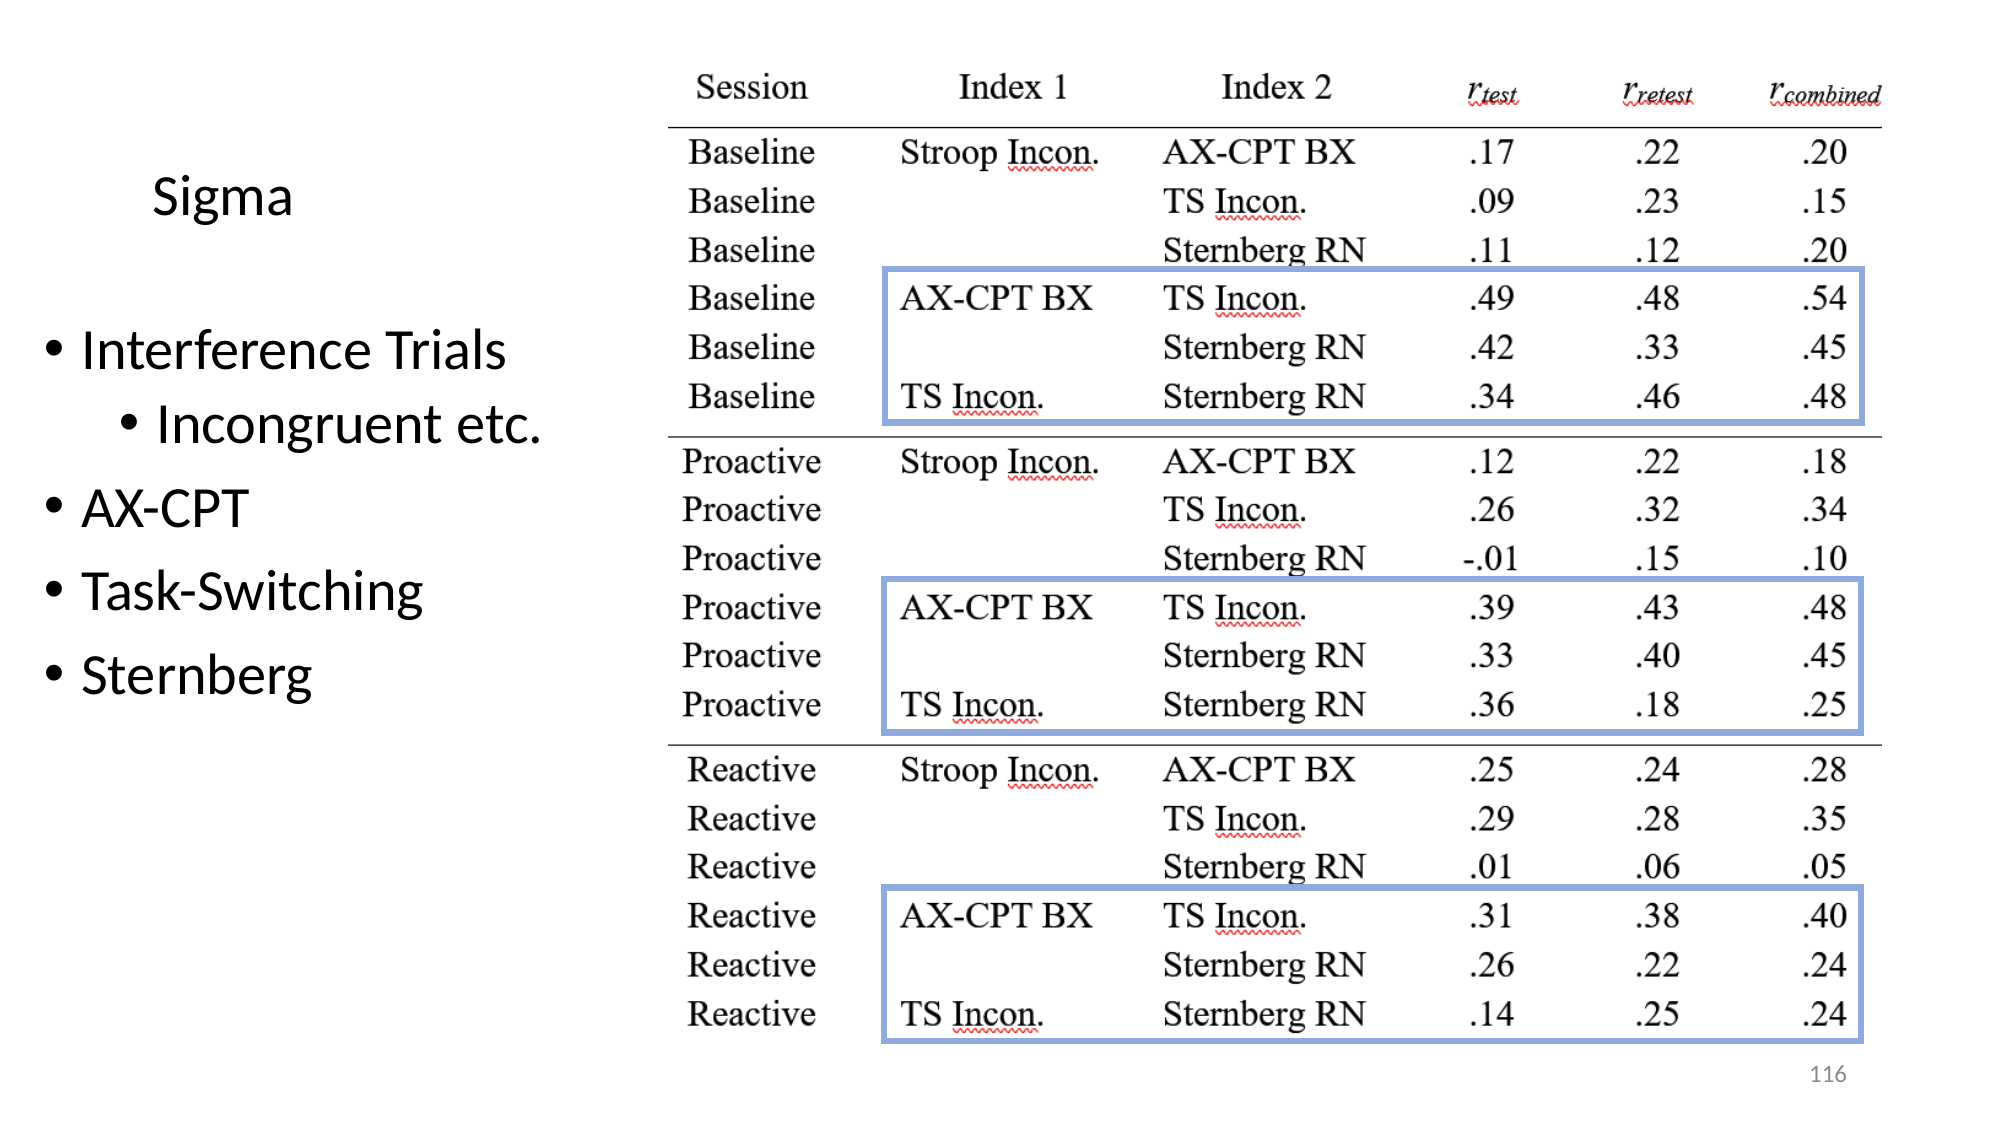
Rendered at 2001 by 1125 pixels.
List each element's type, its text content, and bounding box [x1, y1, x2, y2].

slide_number 116 [1412, 1043, 1863, 1103]
list Interference Trials Incongruent etc. AX-CPT Task-Switching Sternberg [28, 312, 650, 1125]
list Sigma [137, 157, 668, 311]
picture [668, 62, 1882, 1043]
